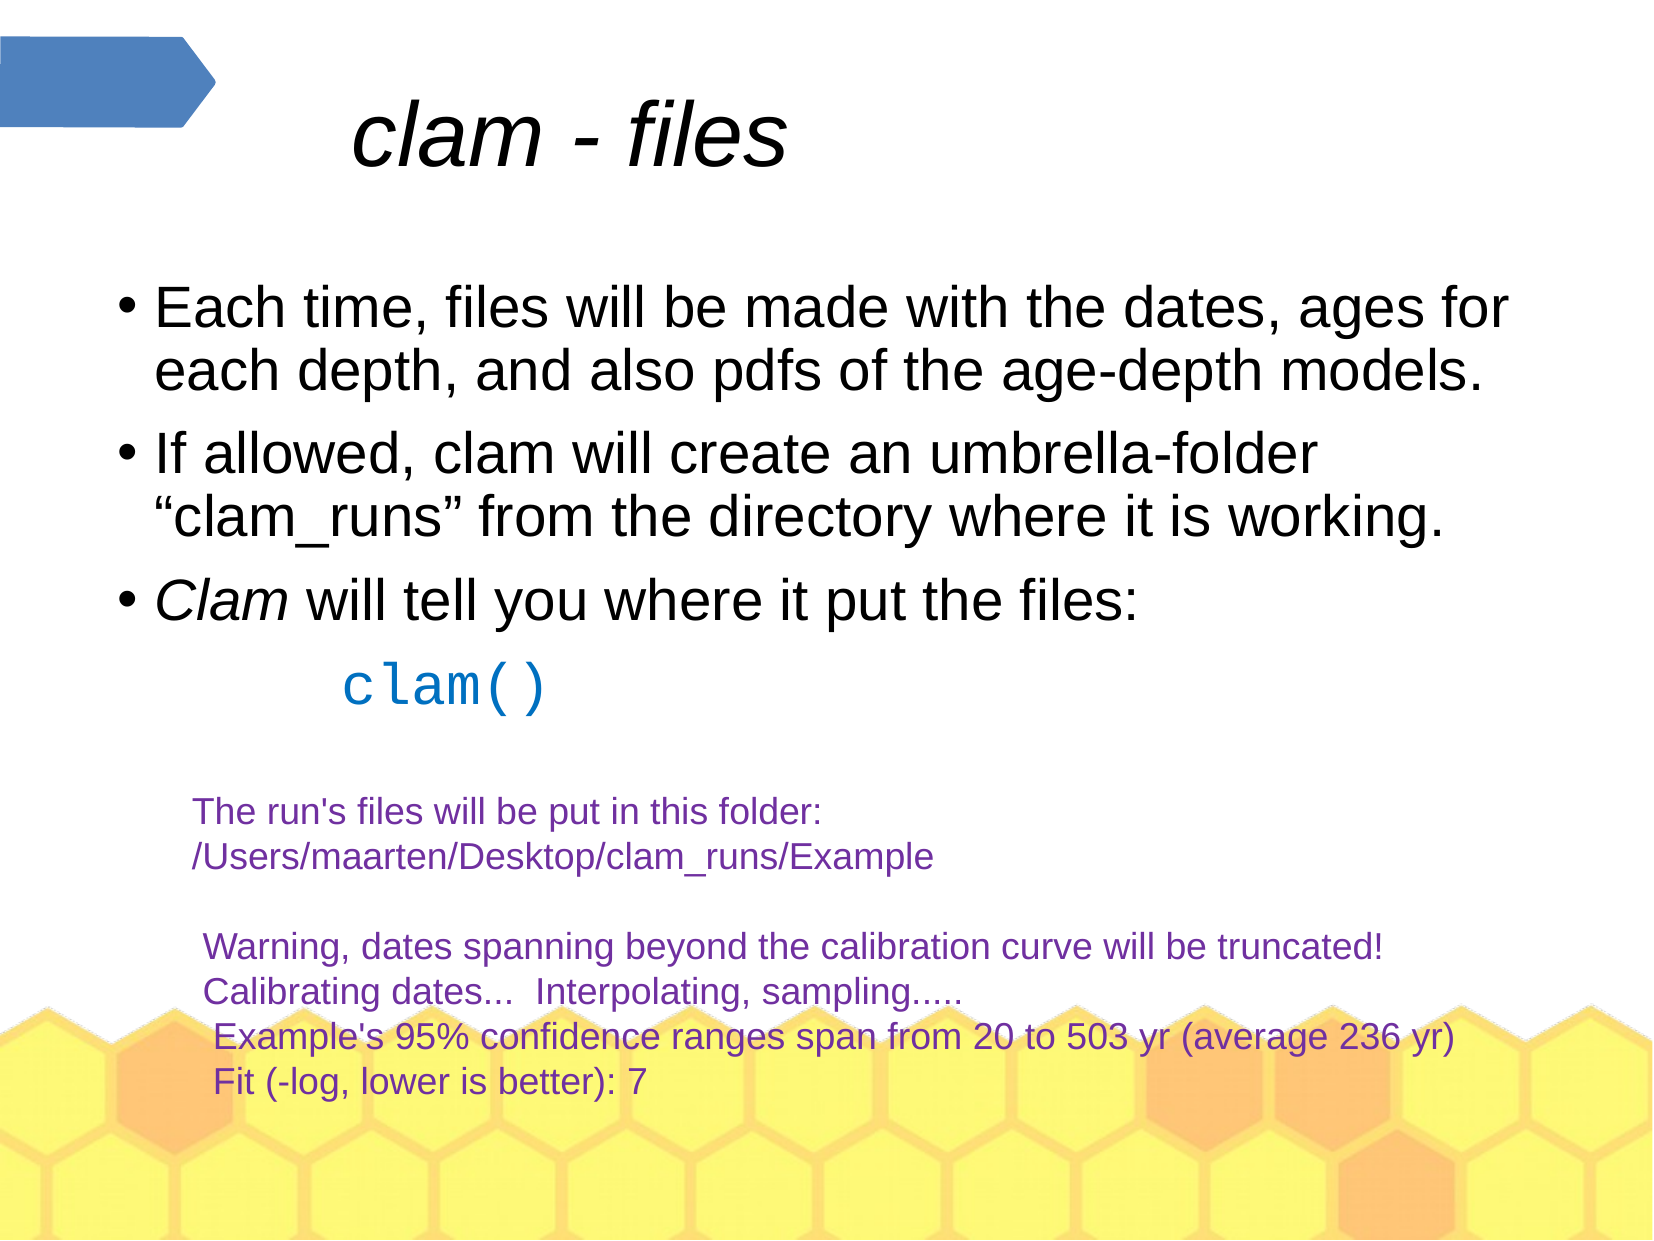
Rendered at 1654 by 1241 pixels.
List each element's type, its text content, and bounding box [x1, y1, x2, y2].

picture [0, 1001, 1653, 1240]
text_box clam - files [351, 21, 1560, 253]
text_box Each time, files will be made with the dates, ages for each depth, and also pdfs of the age-depth models. If allowed, clam will create an umbrella-folder “clam_runs” from the directory where it is working. Clam will tell you where it put the files: clam() The run's files will be put in this folder: /Users/maarten/Desktop/clam_runs/Example Warning, dates spanning beyond the calibration curve will be truncated! Calibrating dates... Interpolating, sampling..... Example's 95% confidence ranges span from 20 to 503 yr (average 236 yr) Fit (-log, lower is better): 7 [116, 276, 1560, 960]
